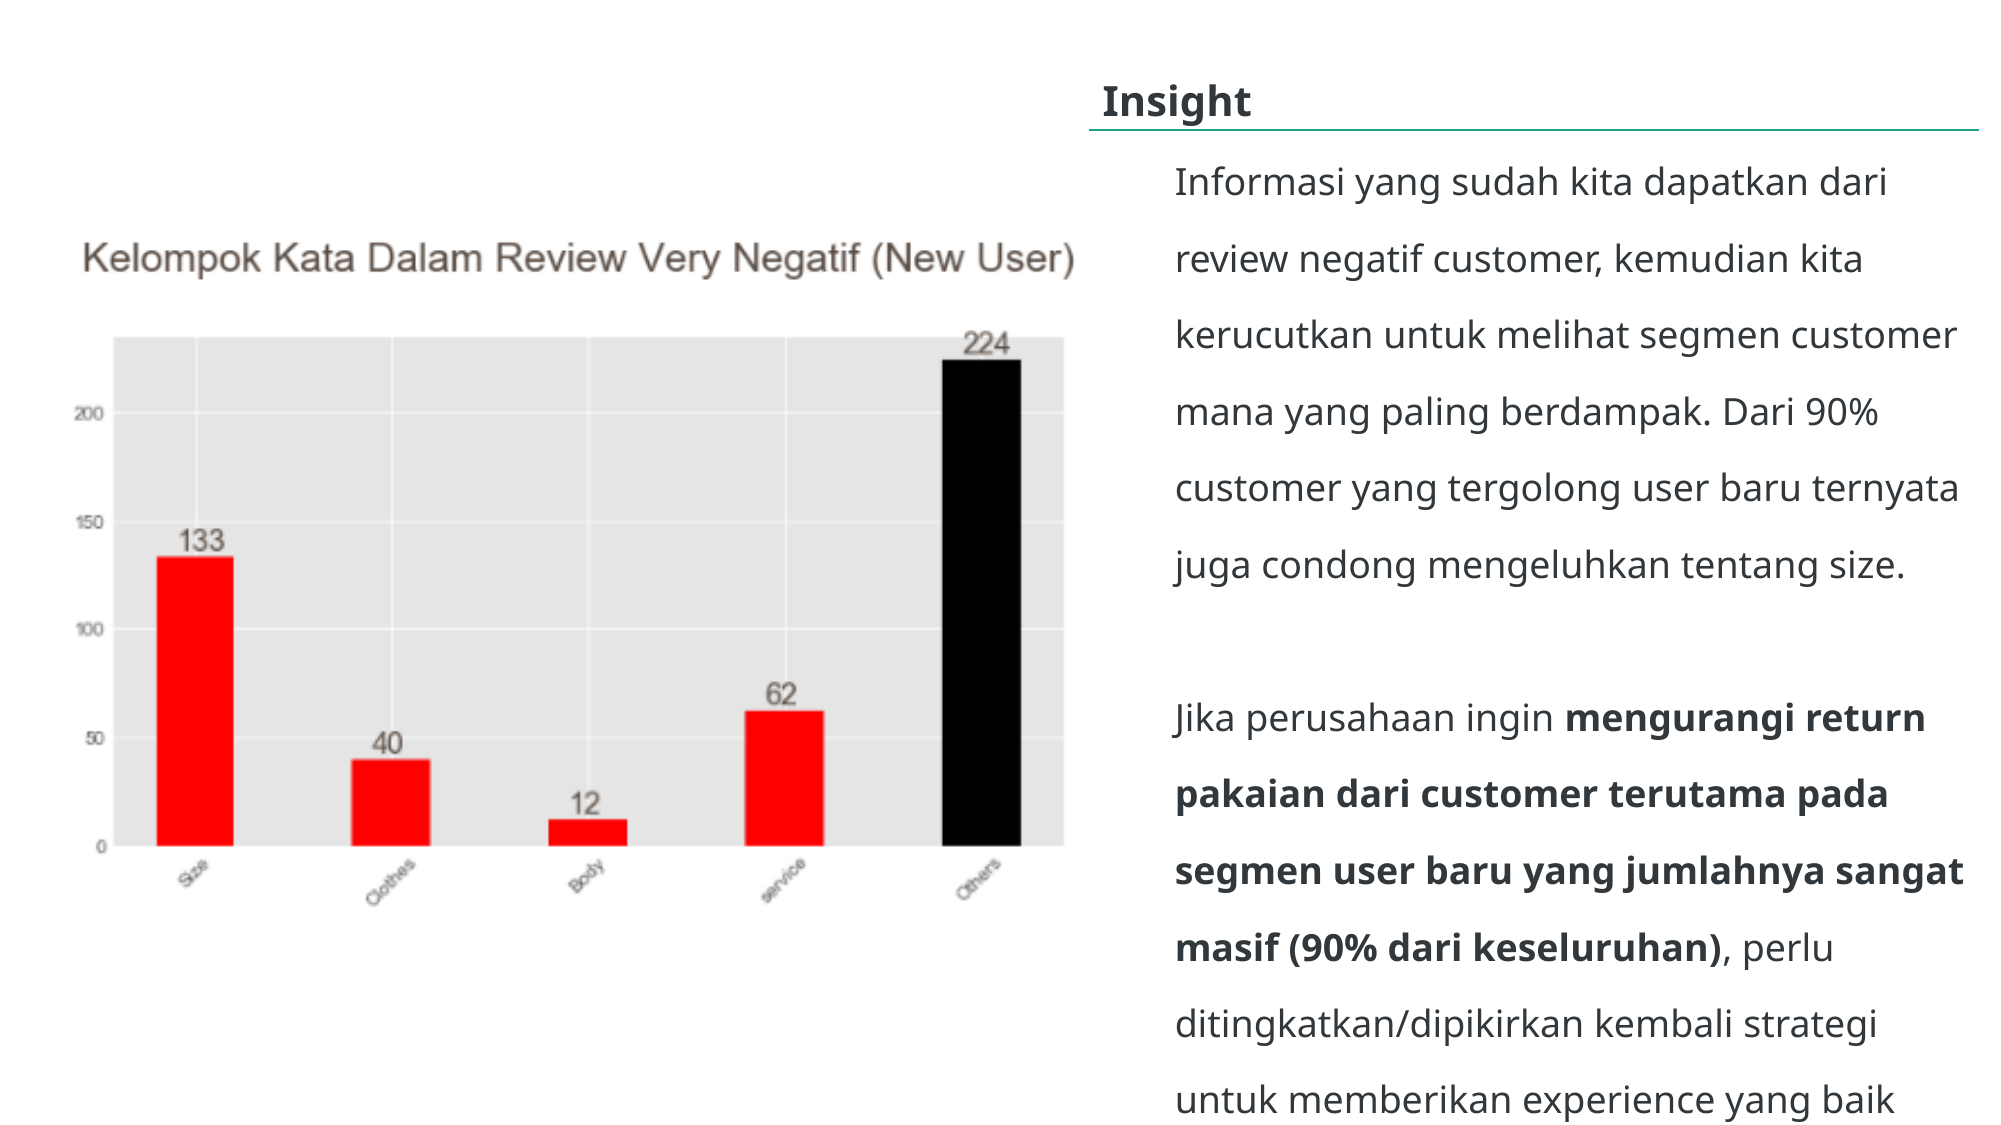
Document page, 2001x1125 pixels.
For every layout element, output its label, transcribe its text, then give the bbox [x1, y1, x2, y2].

table_cell Informasi yang sudah kita dapatkan dari review negatif customer, kemudian kita kerucutkan untuk melihat segmen customer mana yang paling berdampak. Dari 90% customer yang tergolong user baru ternyata juga condong mengeluhkan tentang size. Jika perusahaan ingin mengurangi return pakaian dari customer terutama pada segmen user baru yang jumlahnya sangat masif (90% dari keseluruhan), perlu ditingkatkan/dipikirkan kembali strategi untuk memberikan experience yang baik untuk customer baru RTR [1089, 131, 1979, 1125]
table_header Insight [1089, 43, 1979, 129]
picture [20, 225, 1103, 909]
